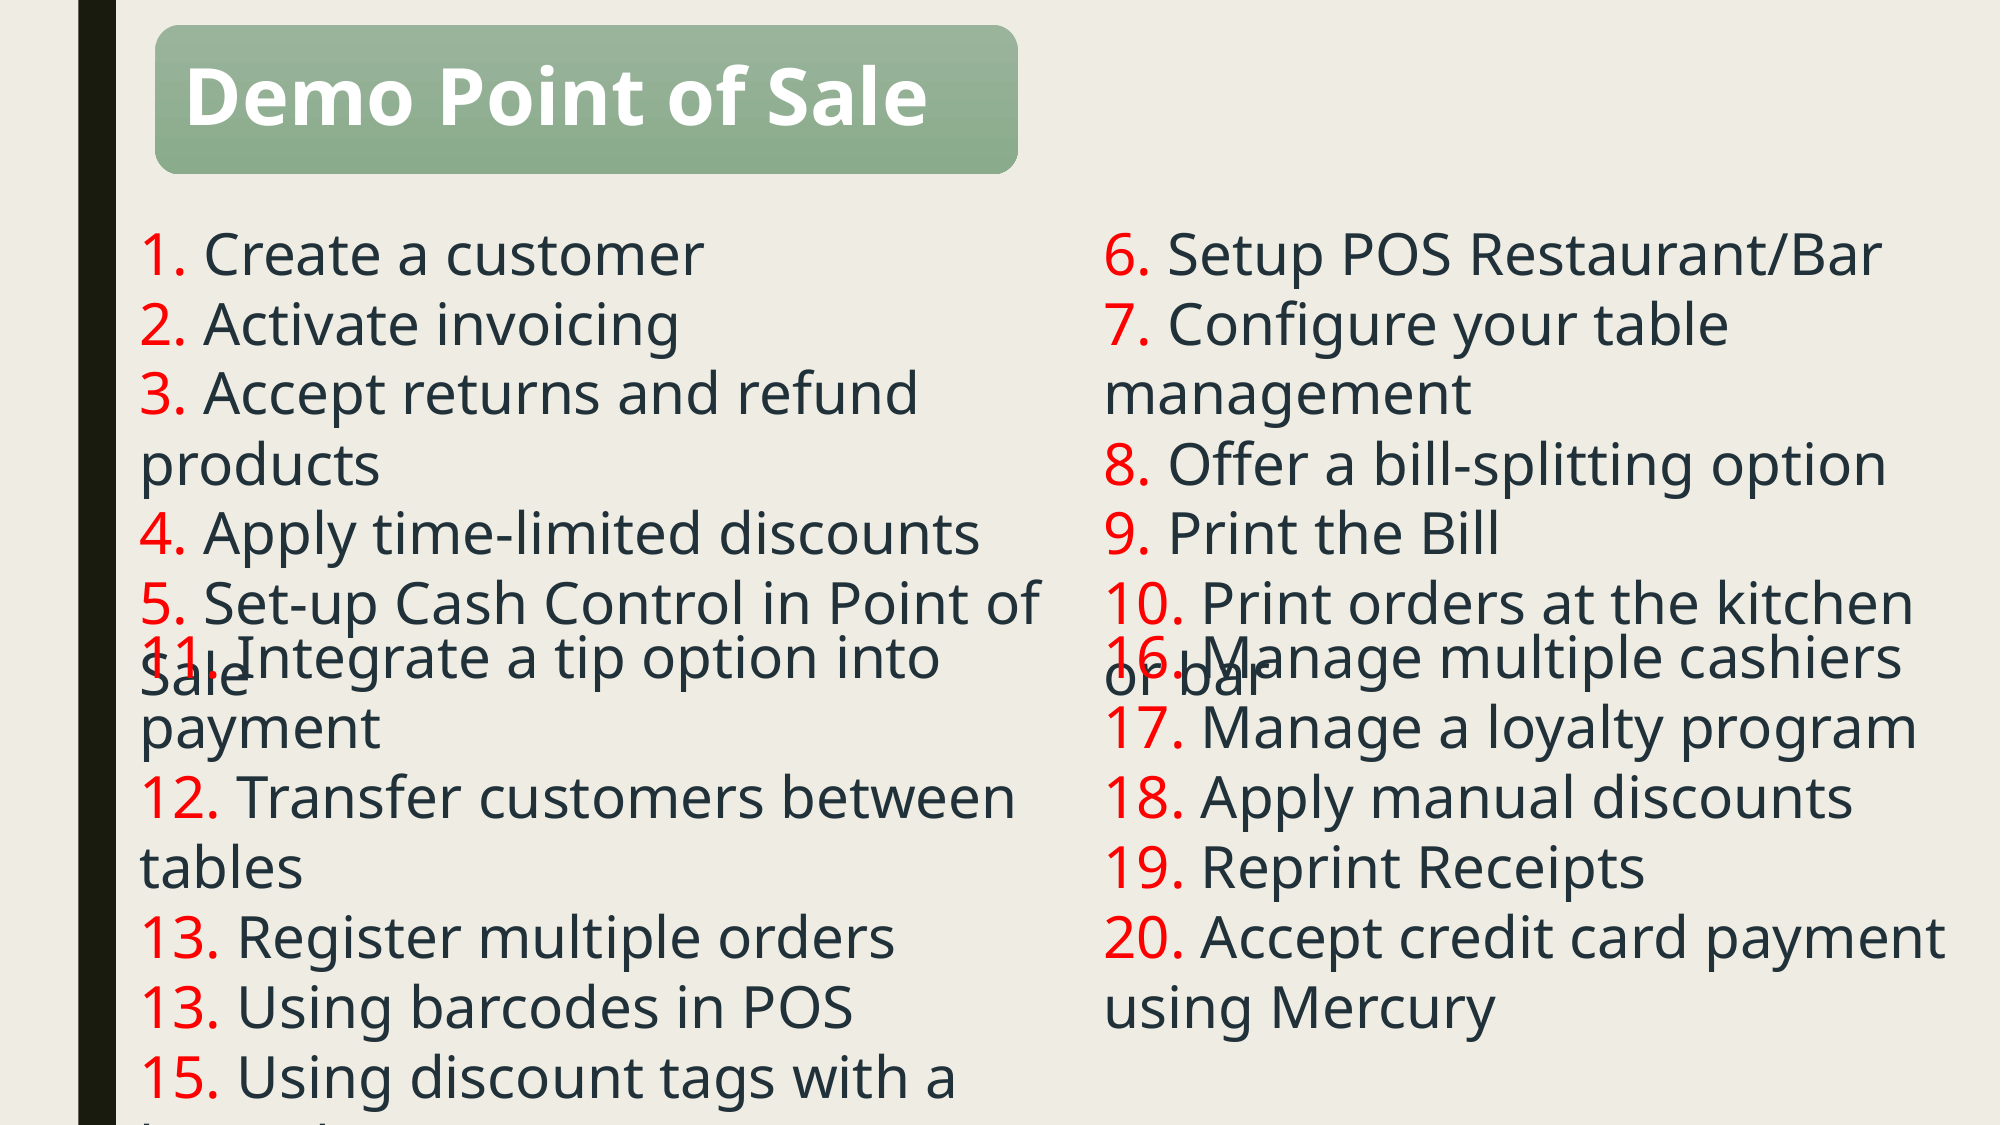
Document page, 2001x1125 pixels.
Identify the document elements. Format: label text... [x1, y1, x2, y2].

text_box 6. Setup POS Restaurant/Bar 7. Configure your table management 8. Offer a bill-splitting option 9. Print the Bill 10. Print orders at the kitchen or bar [1088, 209, 2000, 612]
text_box 11. Integrate a tip option into payment 12. Transfer customers between tables 13. Register multiple orders 13. Using barcodes in POS 15. Using discount tags with a barcode scanner [124, 612, 1073, 1125]
text_box 1. Create a customer 2. Activate invoicing 3. Accept returns and refund products 4. Apply time-limited discounts 5. Set-up Cash Control in Point of Sale [124, 209, 1073, 612]
text_box 16. Manage multiple cashiers 17. Manage a loyalty program 18. Apply manual discounts 19. Reprint Receipts 20. Accept credit card payment using Mercury [1088, 612, 2000, 1048]
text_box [155, 24, 1018, 175]
